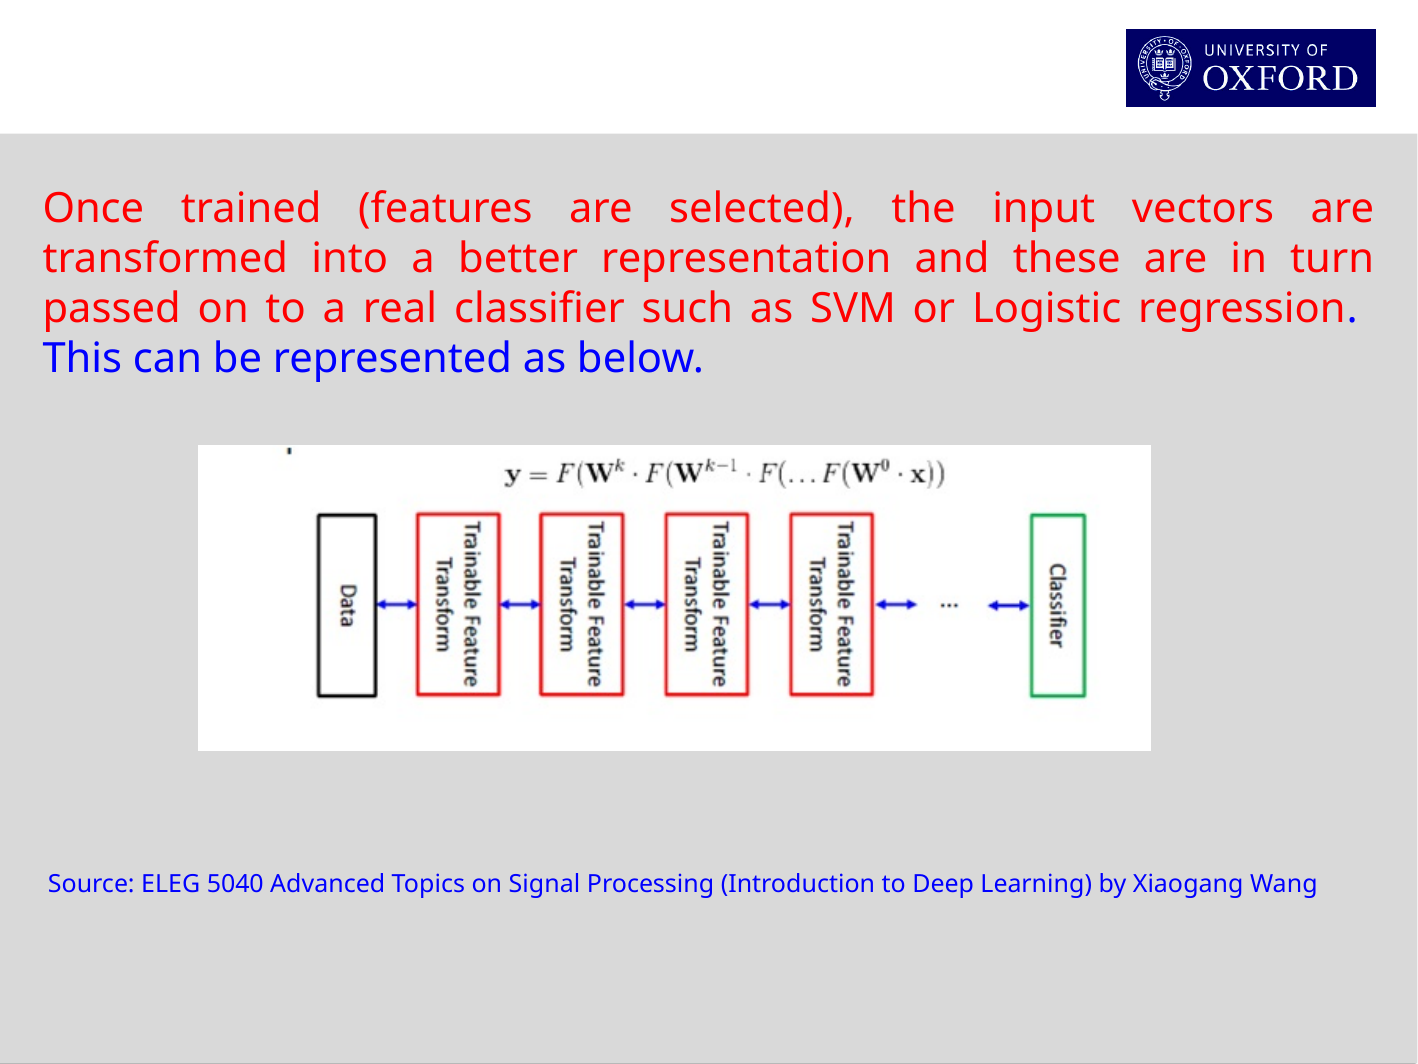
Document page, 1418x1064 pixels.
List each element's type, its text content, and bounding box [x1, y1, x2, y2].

text_box Once trained (features are selected), the input vectors are transformed into a better representation and these are in turn passed on to a real classifier such as SVM or Logistic regression. This can be represented as below. [27, 173, 1390, 389]
picture [1126, 29, 1376, 107]
text_box Source: ELEG 5040 Advanced Topics on Signal Processing (Introduction to Deep Learning) by Xiaogang Wang [33, 860, 1379, 905]
picture [198, 445, 1151, 751]
